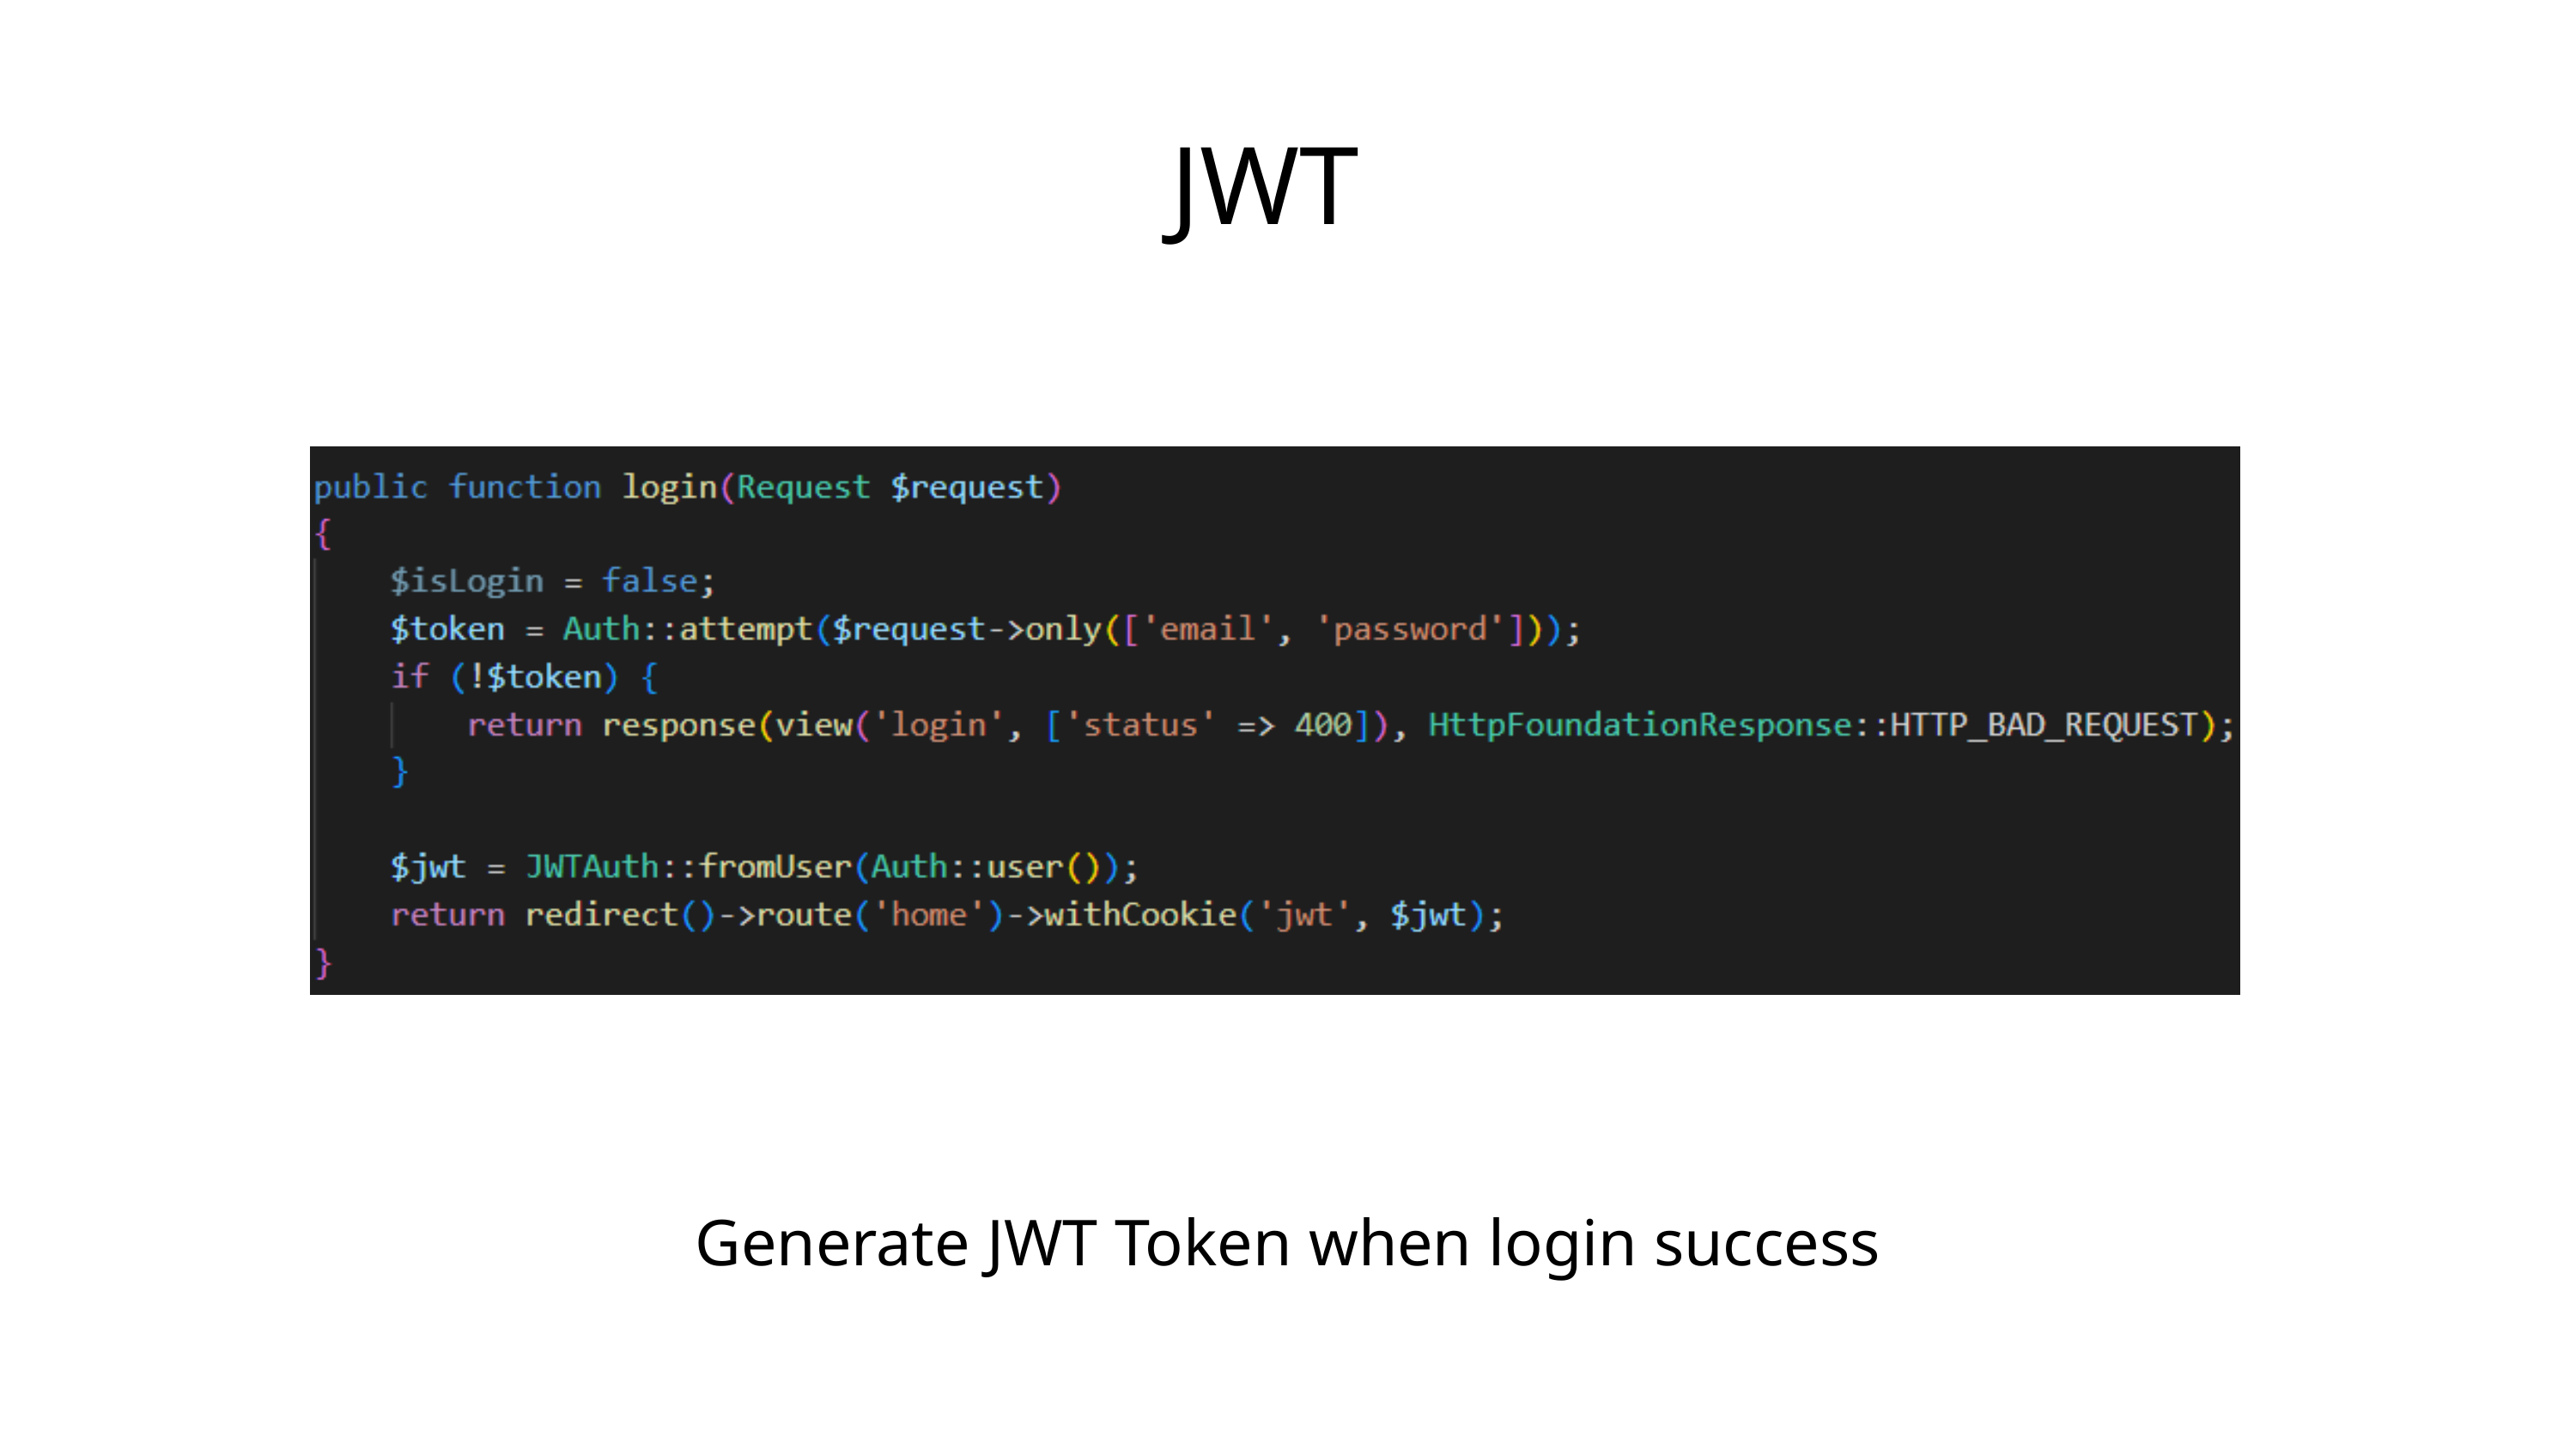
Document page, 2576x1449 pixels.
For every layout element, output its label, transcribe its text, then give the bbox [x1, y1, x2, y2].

text_box Generate JWT Token when login success [526, 1202, 2050, 1279]
text_box JWT [696, 117, 1834, 246]
picture [310, 446, 2240, 995]
